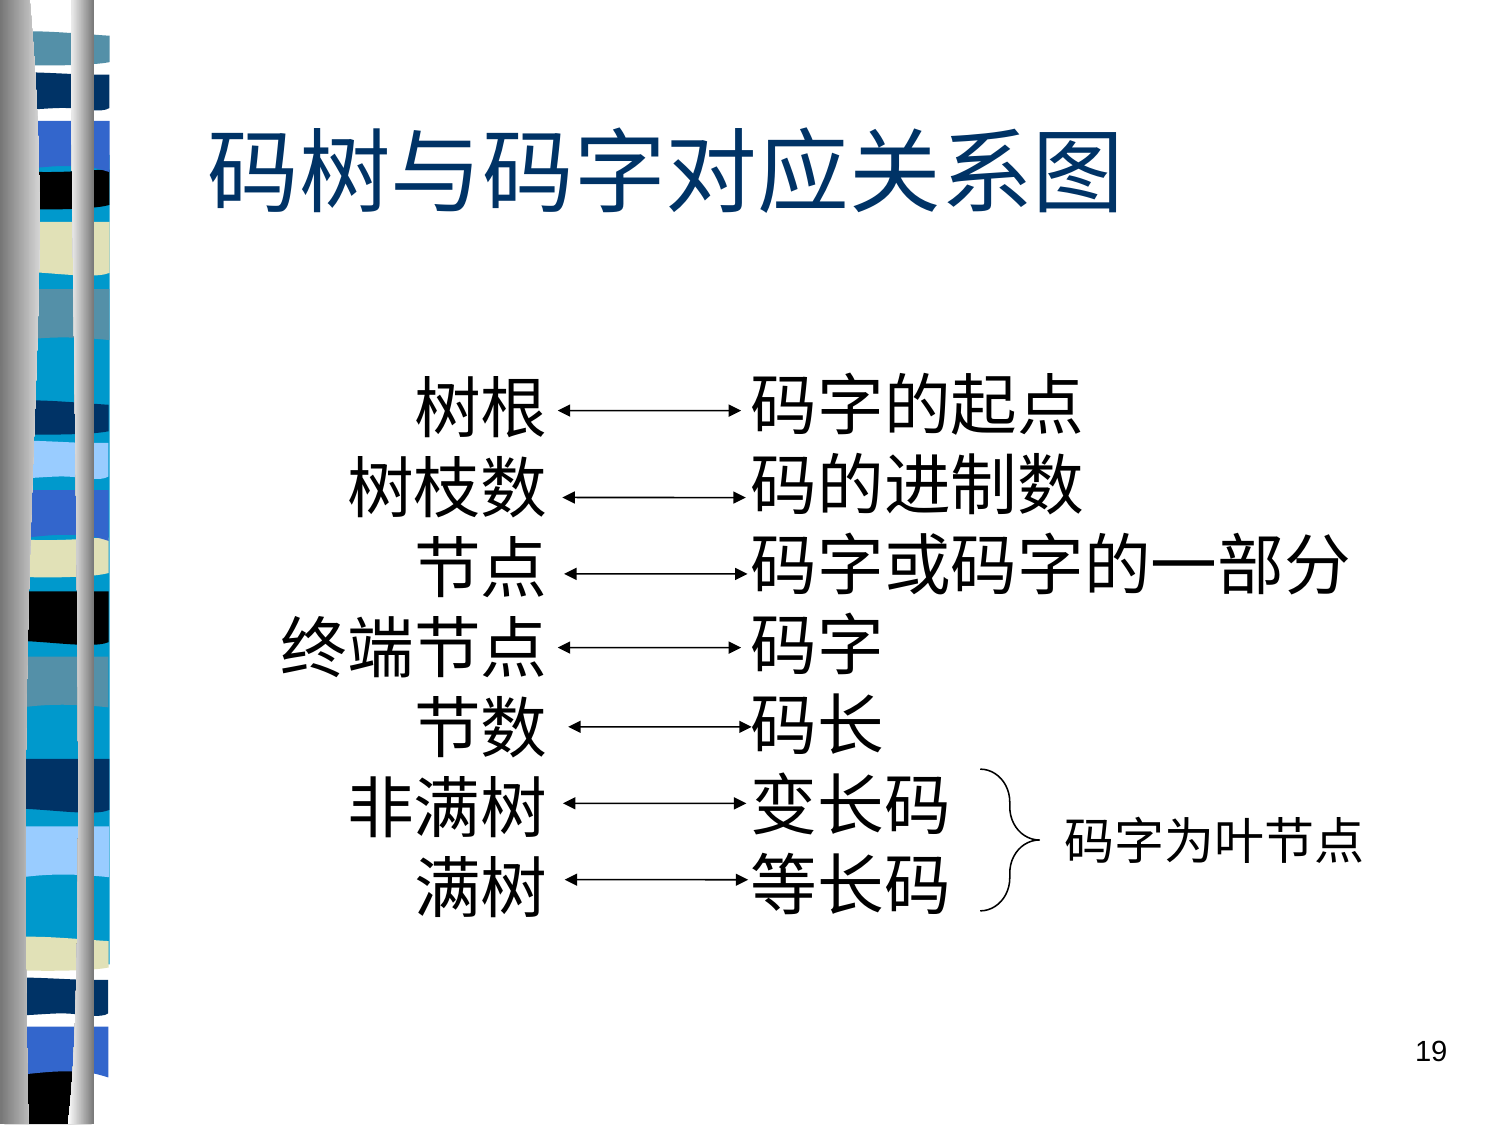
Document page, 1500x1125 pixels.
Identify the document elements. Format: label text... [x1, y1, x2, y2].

slide_number 19 [1149, 1024, 1463, 1101]
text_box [212, 355, 1400, 929]
title 码树与码字对应关系图 [192, 75, 1468, 263]
